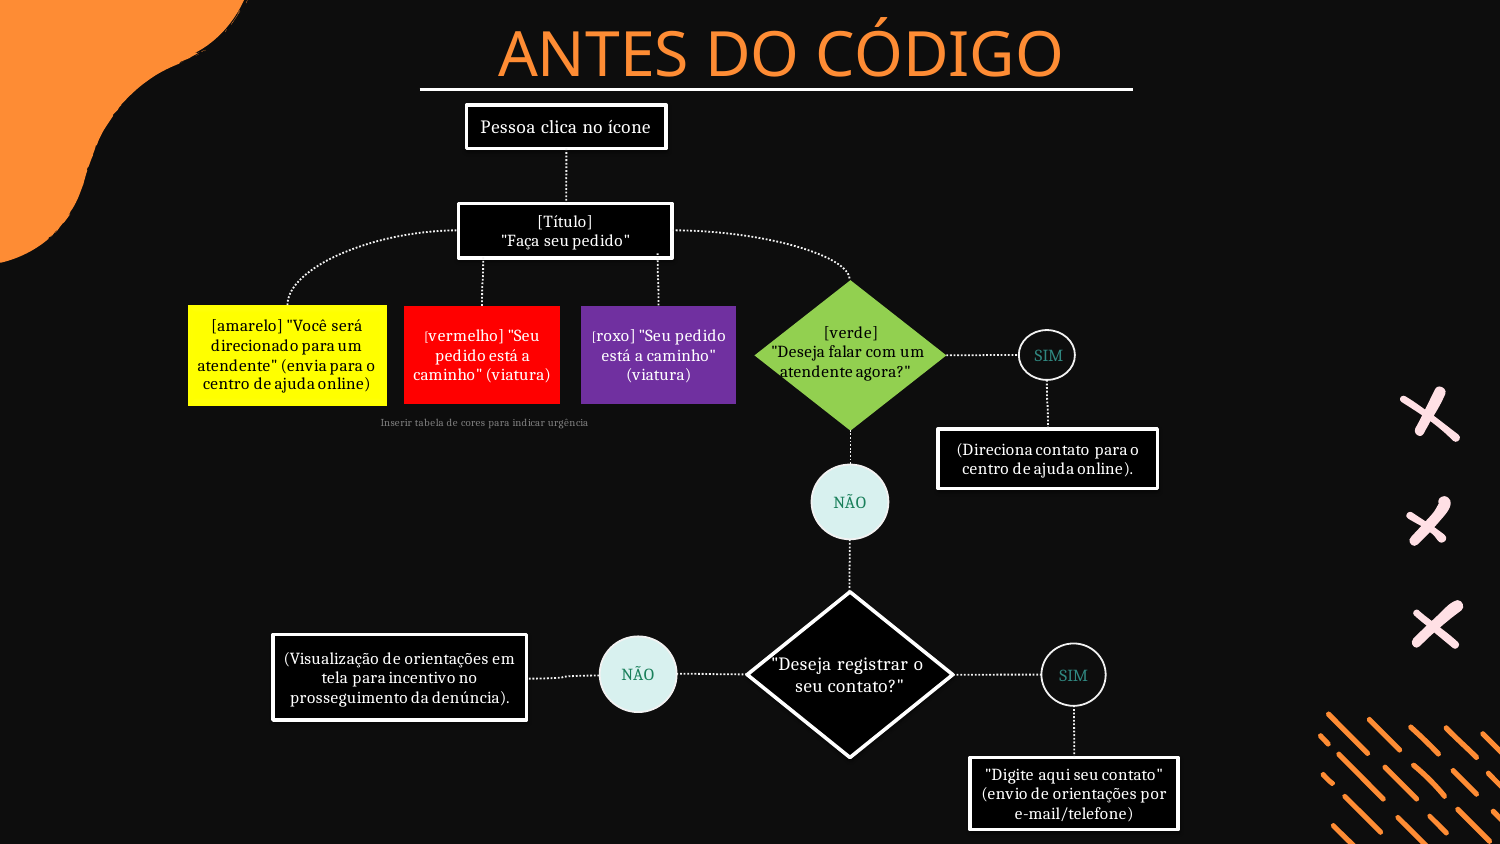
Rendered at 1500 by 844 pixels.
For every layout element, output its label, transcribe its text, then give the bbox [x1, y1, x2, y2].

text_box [182, 95, 1186, 844]
title ANTES DO CÓDIGO [148, 6, 1415, 96]
